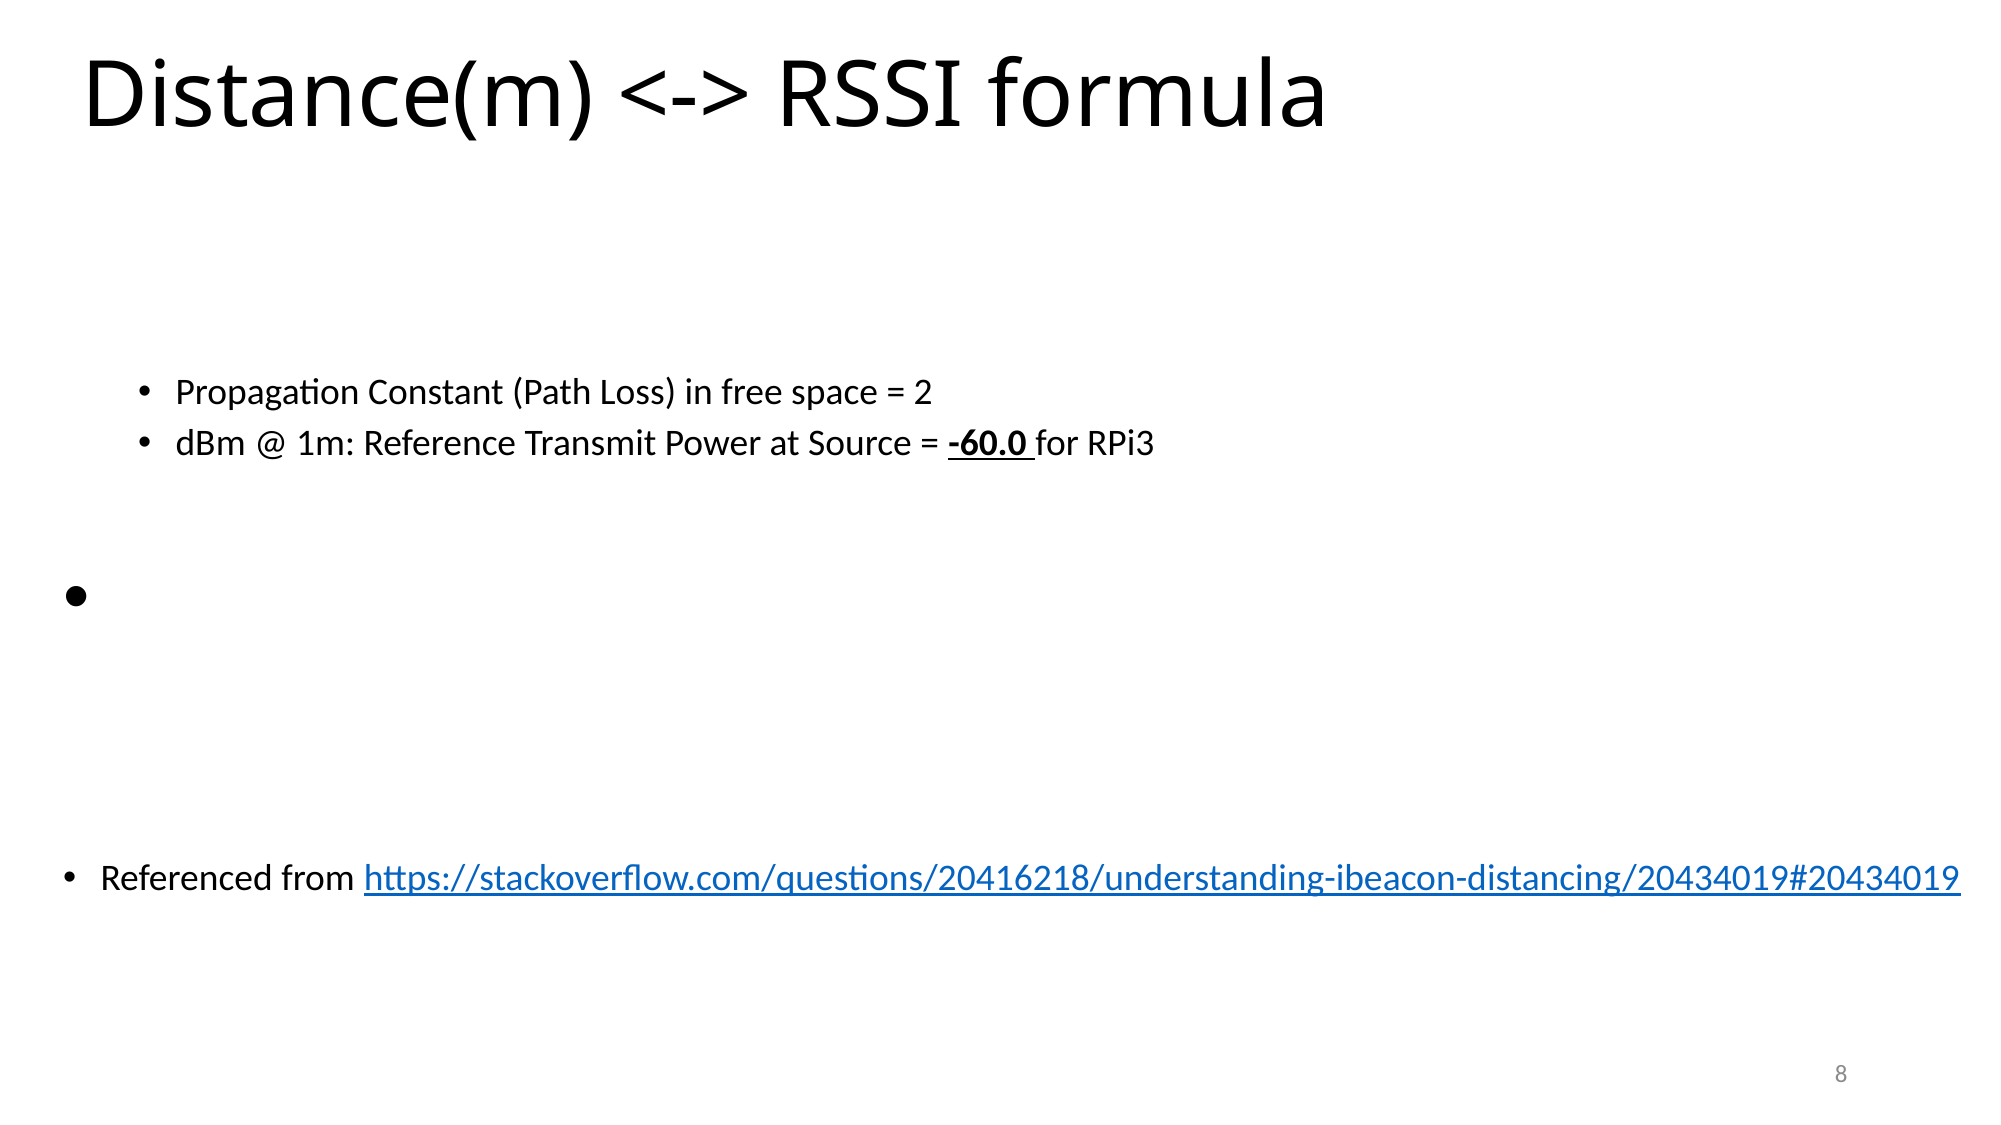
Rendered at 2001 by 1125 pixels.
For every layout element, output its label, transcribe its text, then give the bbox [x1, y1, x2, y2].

title Distance(m) <-> RSSI formula [66, 10, 1792, 183]
slide_number 8 [1412, 1042, 1863, 1103]
